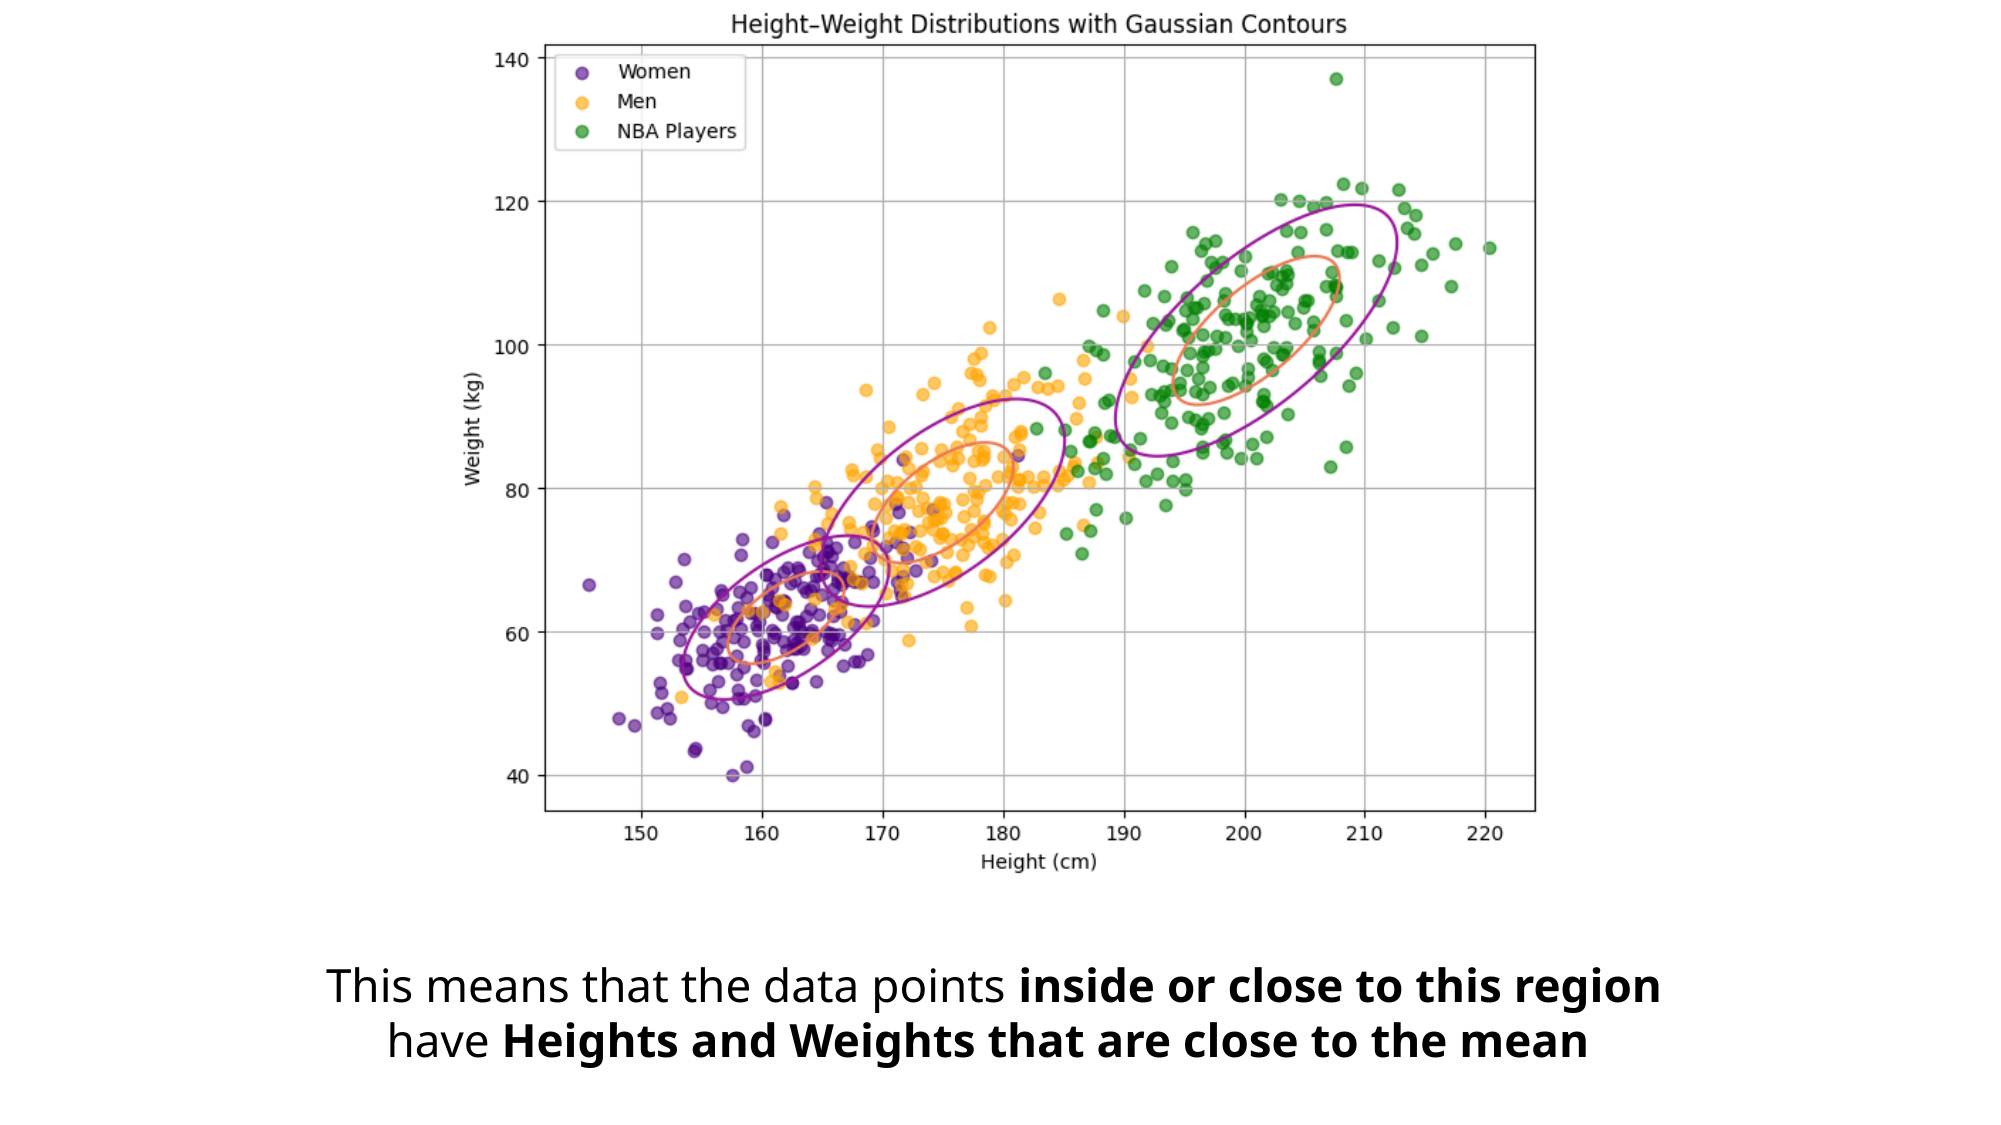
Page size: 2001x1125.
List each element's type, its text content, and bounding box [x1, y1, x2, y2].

picture [450, 0, 1550, 887]
text_box This means that the data points inside or close to this region have Heights and Weights that are close to the mean [311, 949, 1689, 1074]
